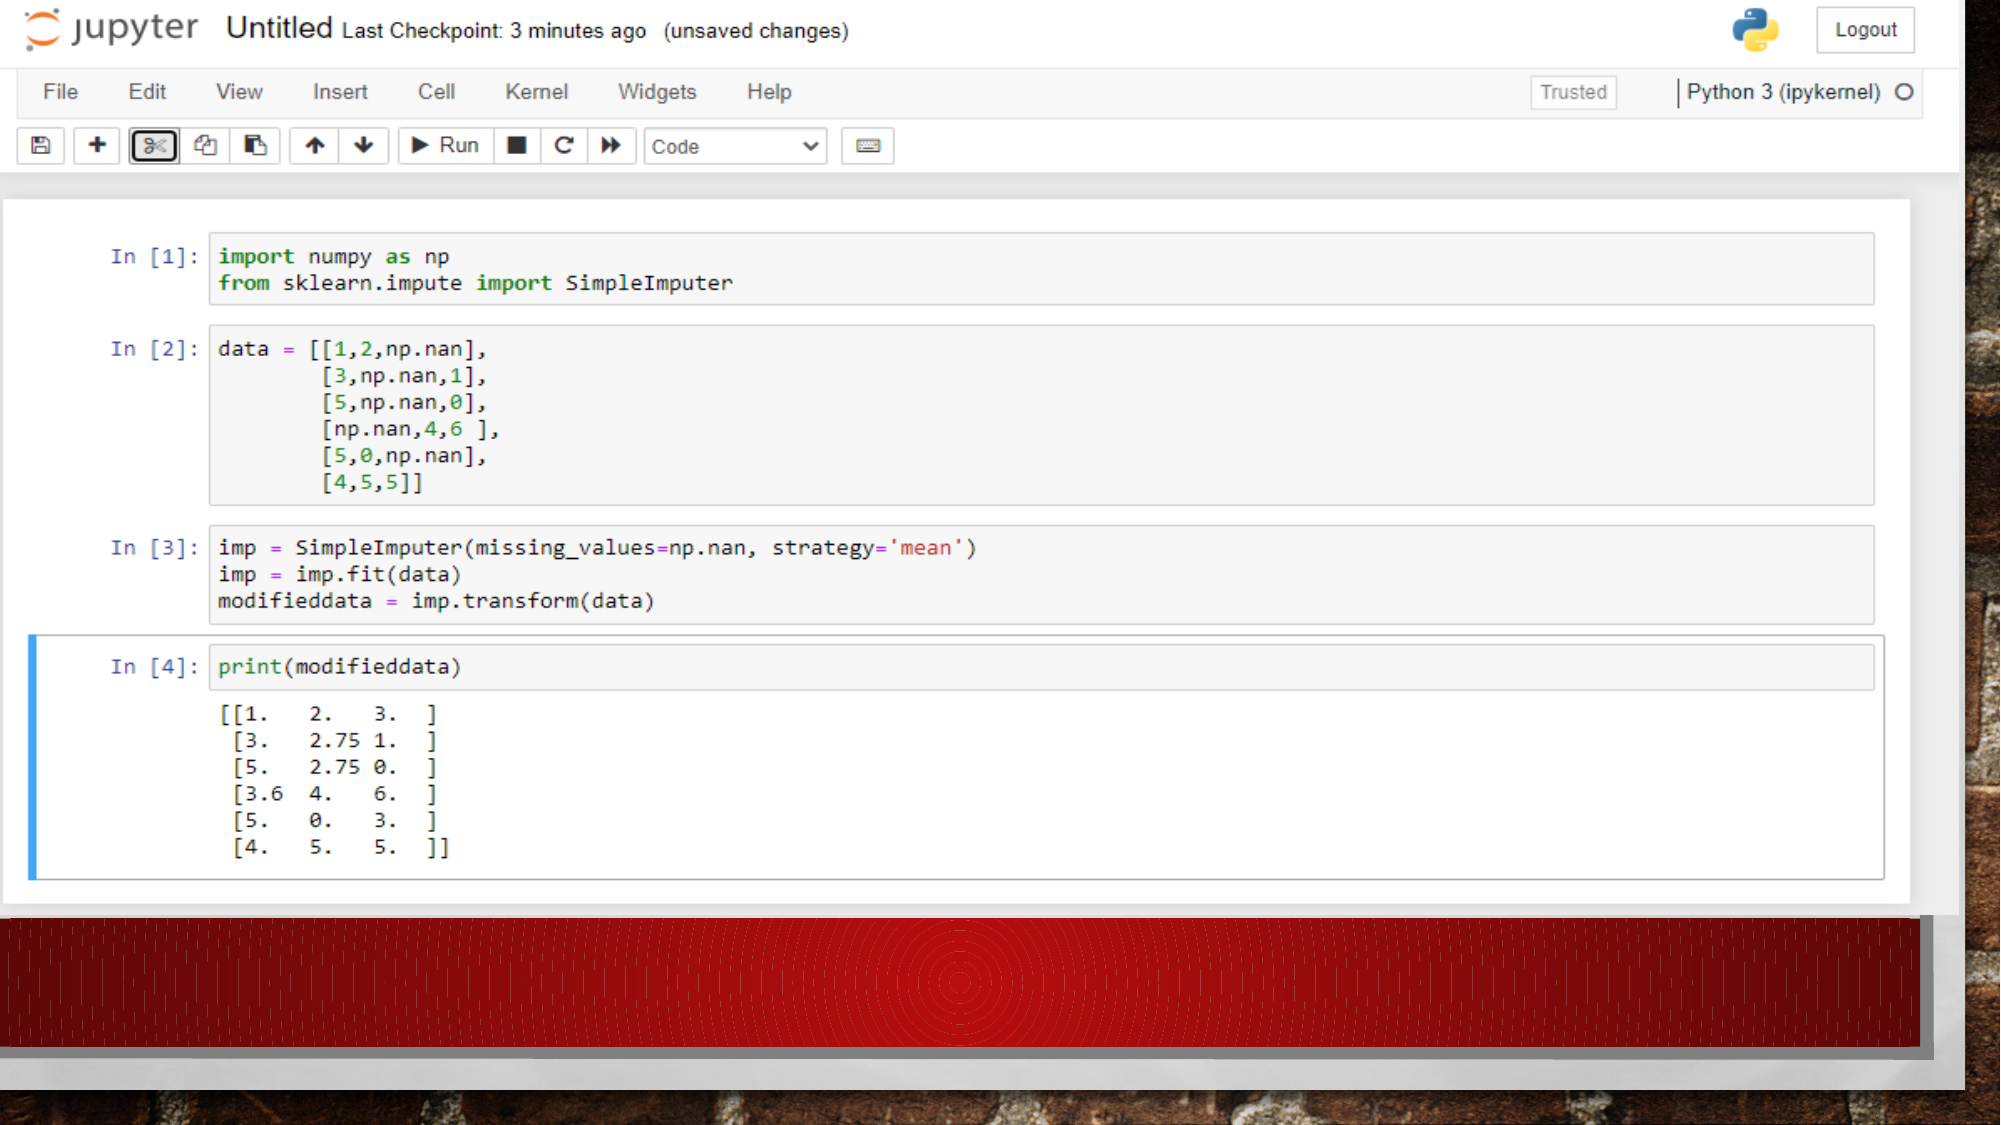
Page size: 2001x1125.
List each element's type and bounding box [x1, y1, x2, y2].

list [0, 0, 1959, 915]
picture [0, 0, 2000, 1125]
